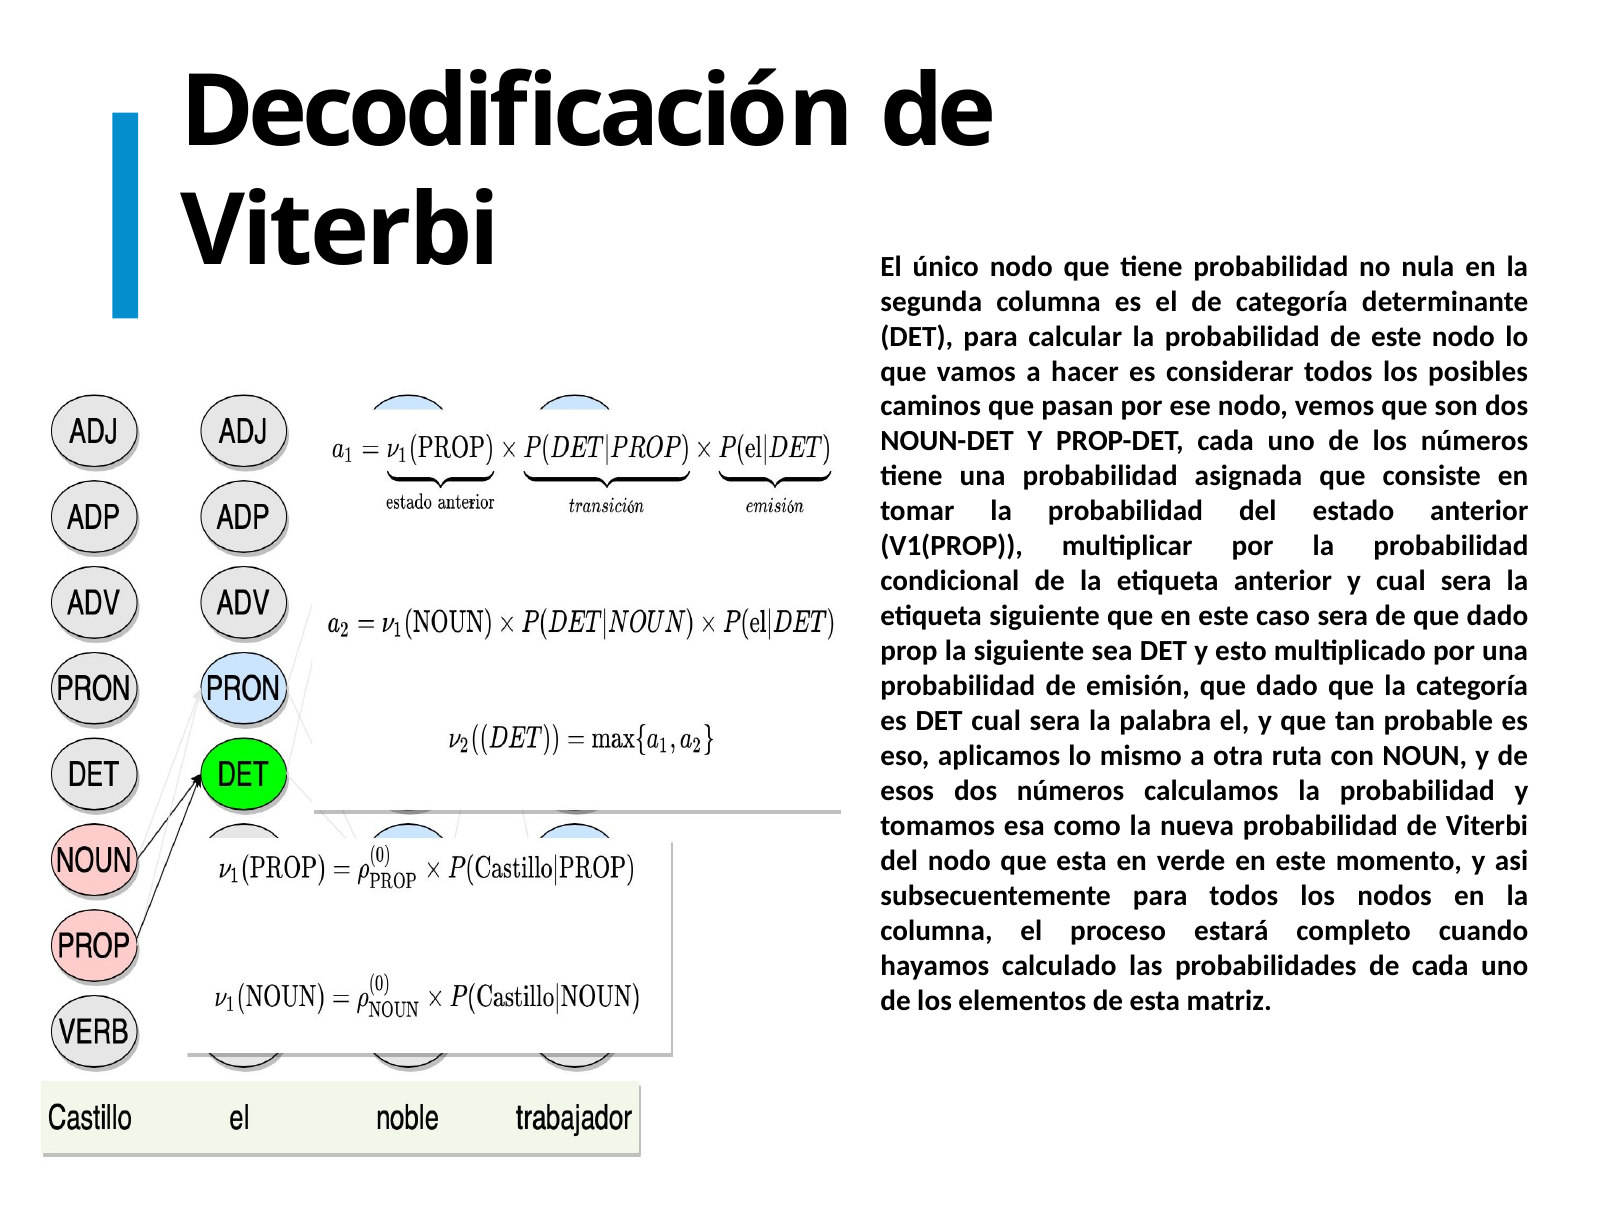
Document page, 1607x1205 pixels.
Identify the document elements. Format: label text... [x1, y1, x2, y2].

title Decodiﬁcación de Viterbi [178, 43, 1311, 286]
text_box El único nodo que tiene probabilidad no nula en la segunda columna es el de categoría determinante (DET), para calcular la probabilidad de este nodo lo que vamos a hacer es considerar todos los posibles caminos que pasan por ese nodo, vemos que son dos NOUN-DET Y PROP-DET, cada uno de los números tiene una probabilidad asignada que consiste en tomar la probabilidad del estado anterior (V1(PROP)), multiplicar por la probabilidad condicional de la etiqueta anterior y cual sera la etiqueta siguiente que en este caso sera de que dado prop la siguiente sea DET y esto multiplicado por una probabilidad de emisión, que dado que la categoría es DET cual sera la palabra el, y que tan probable es eso, aplicamos lo mismo a otra ruta con NOUN, y de esos dos números calculamos la probabilidad y tomamos esa como la nueva probabilidad de Viterbi del nodo que esta en verde en este momento, y asi subsecuentemente para todos los nodos en la columna, el proceso estará completo cuando hayamos calculado las probabilidades de cada uno de los elementos de esta matriz. [865, 239, 1544, 1024]
picture [40, 389, 841, 1162]
